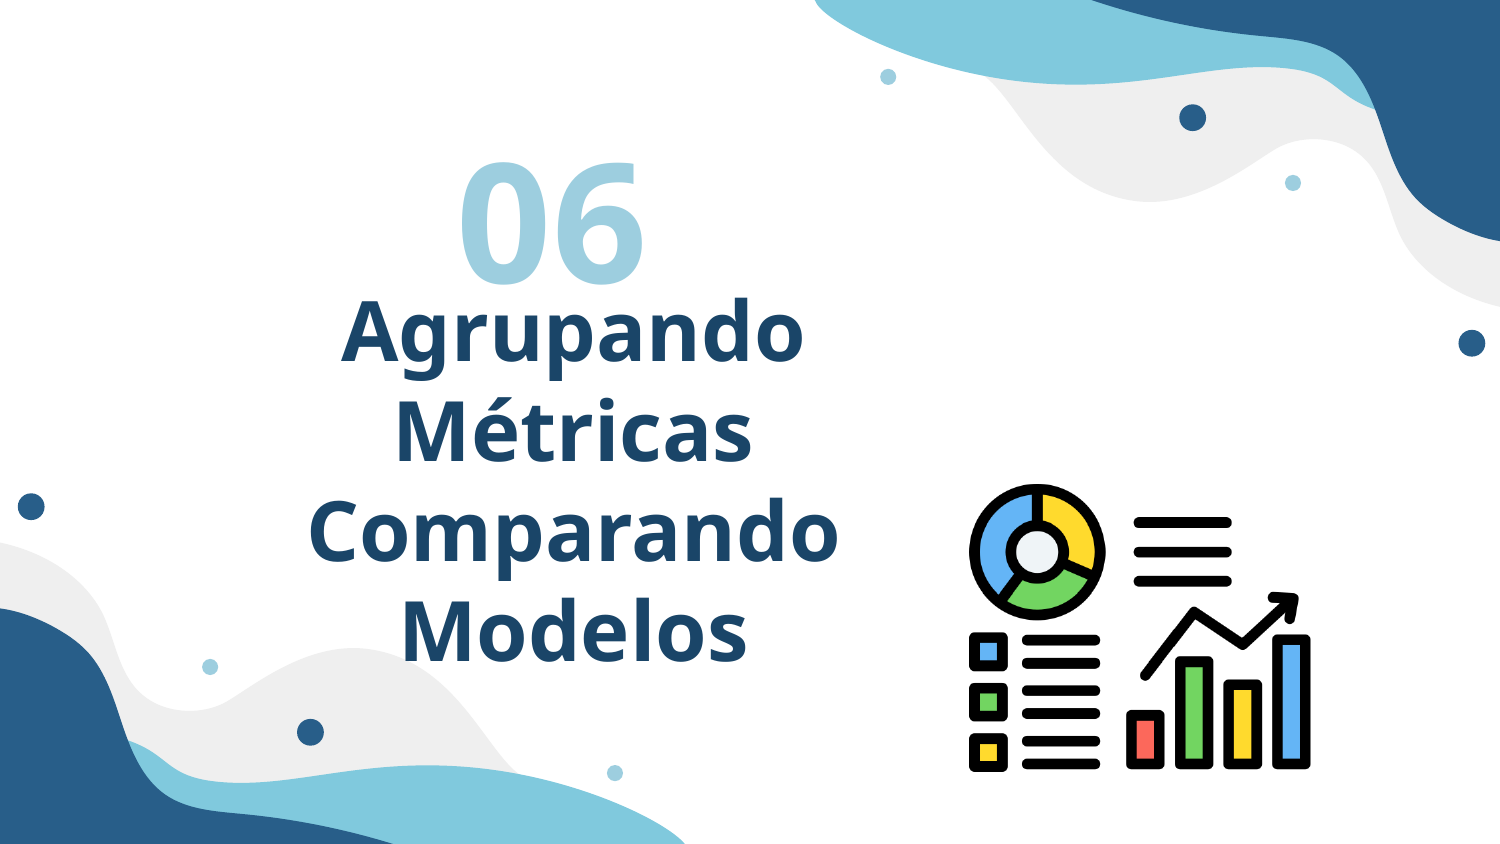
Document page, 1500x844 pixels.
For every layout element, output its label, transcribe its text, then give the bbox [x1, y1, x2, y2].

title 06 [406, 101, 698, 332]
title Agrupando Métricas Comparando Modelos [137, 262, 1011, 693]
picture [968, 456, 1311, 799]
